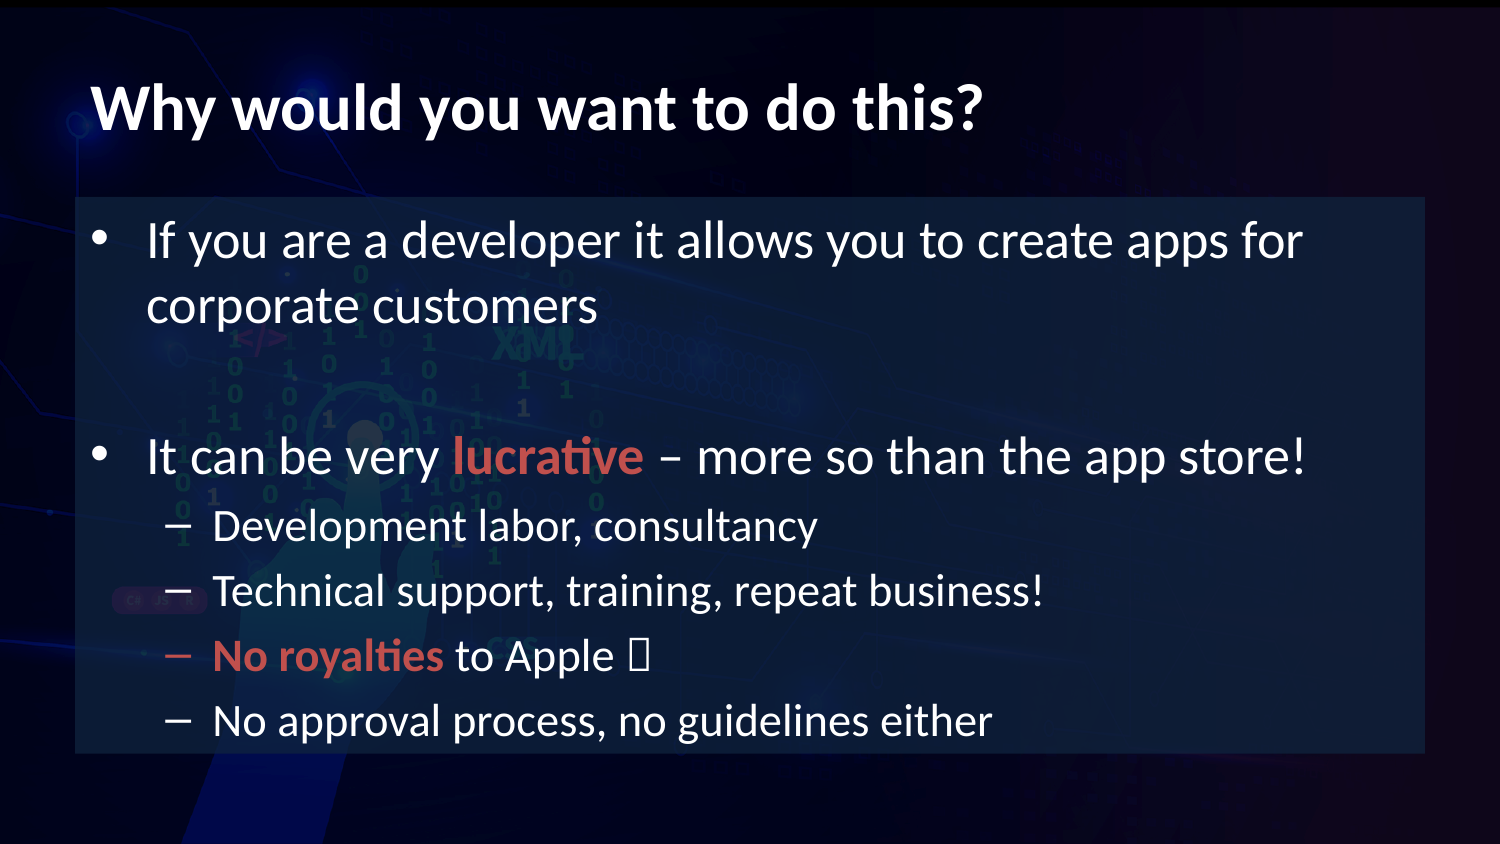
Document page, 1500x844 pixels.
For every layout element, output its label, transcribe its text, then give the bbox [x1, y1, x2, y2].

title Why would you want to do this? [75, 33, 1425, 175]
list If you are a developer it allows you to create apps for corporate customers It can be very lucrative – more so than the app store! Development labor, consultancy Technical support, training, repeat business! No royalties to Apple  No approval process, no guidelines either [75, 196, 1425, 754]
picture [0, 8, 1500, 844]
